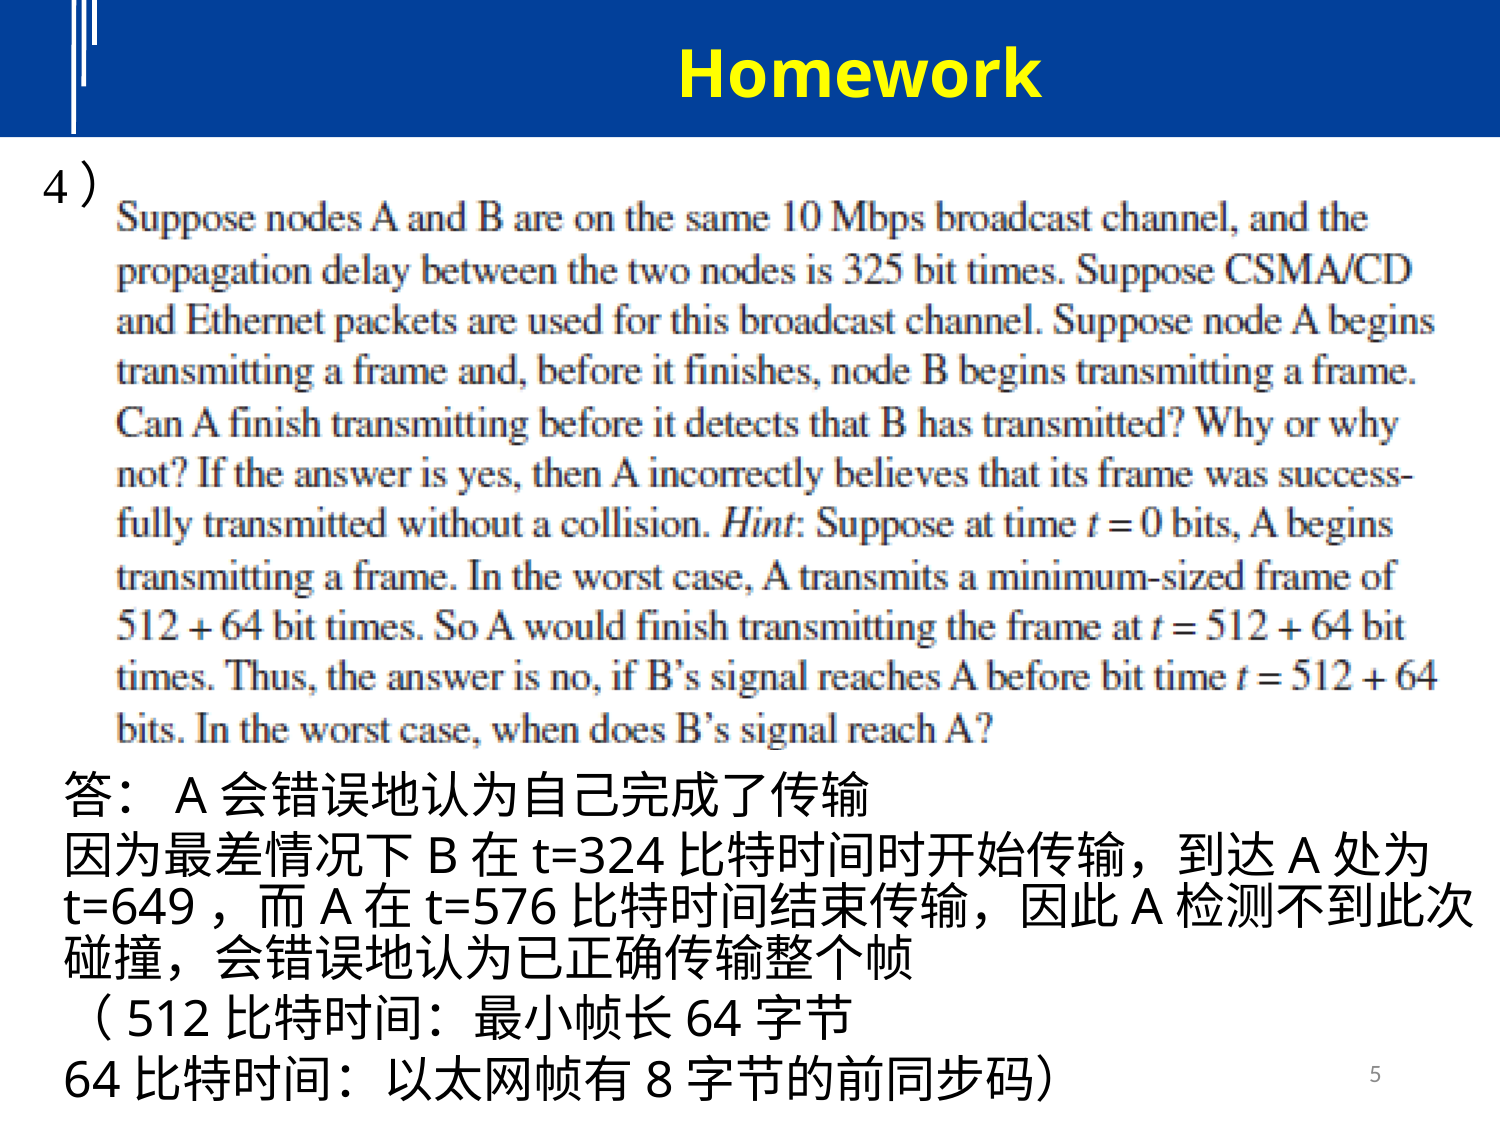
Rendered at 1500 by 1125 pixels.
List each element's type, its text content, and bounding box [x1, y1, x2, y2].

text_box 答：A会错误地认为自己完成了传输 因为最差情况下B在t=324比特时间时开始传输，到达A处为t=649，而A在t=576比特时间结束传输，因此A检测不到此次碰撞，会错误地认为已正确传输整个帧 （512比特时间：最小帧长64字节 64比特时间：以太网帧有8字节的前同步码） [49, 764, 1500, 1125]
text_box Homework [102, 23, 1500, 119]
picture [102, 184, 1461, 750]
text_box [0, 0, 1500, 138]
text_box 4） [28, 146, 145, 222]
